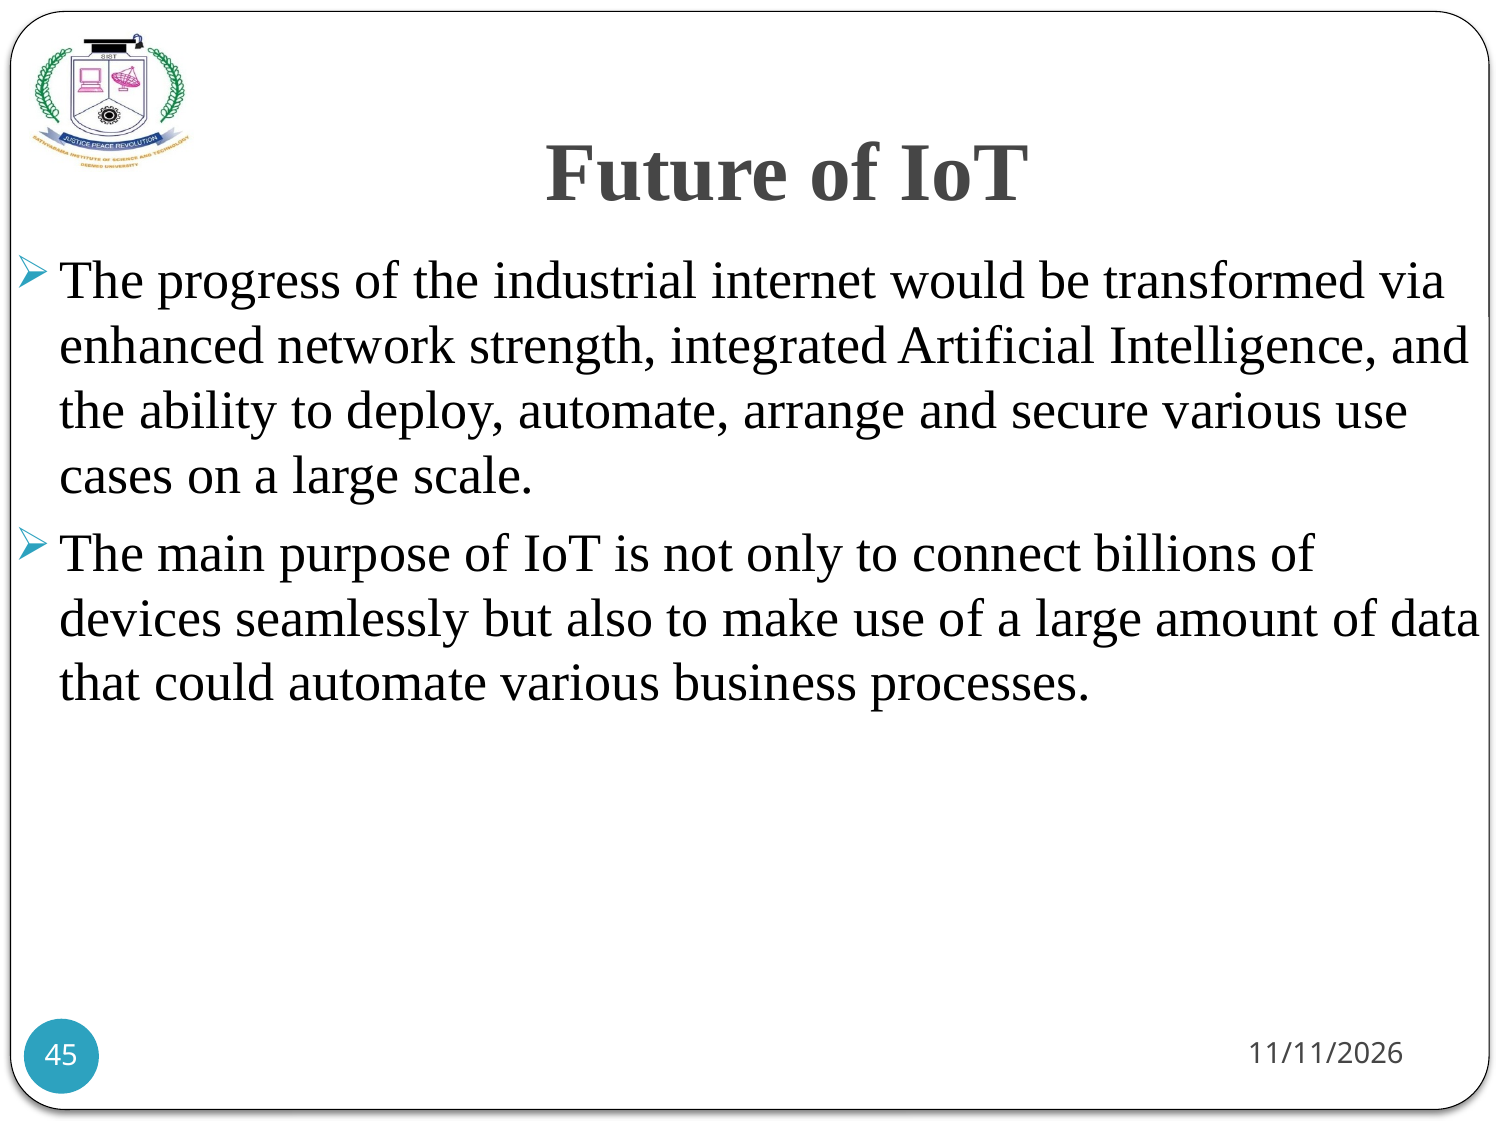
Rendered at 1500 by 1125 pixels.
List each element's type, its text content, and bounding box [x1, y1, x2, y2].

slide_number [1012, 1015, 1419, 1094]
picture [29, 30, 194, 172]
slide_number 45 [23, 1018, 99, 1094]
list The progress of the industrial internet would be transformed via enhanced network strength, integrated Artificial Intelligence, and the ability to deploy, automate, arrange and secure various use cases on a large scale. The main purpose of IoT is not only to connect billions of devices seamlessly but also to make use of a large amount of data that could automate various business processes. [0, 237, 1500, 988]
title Future of IoT [150, 45, 1425, 233]
